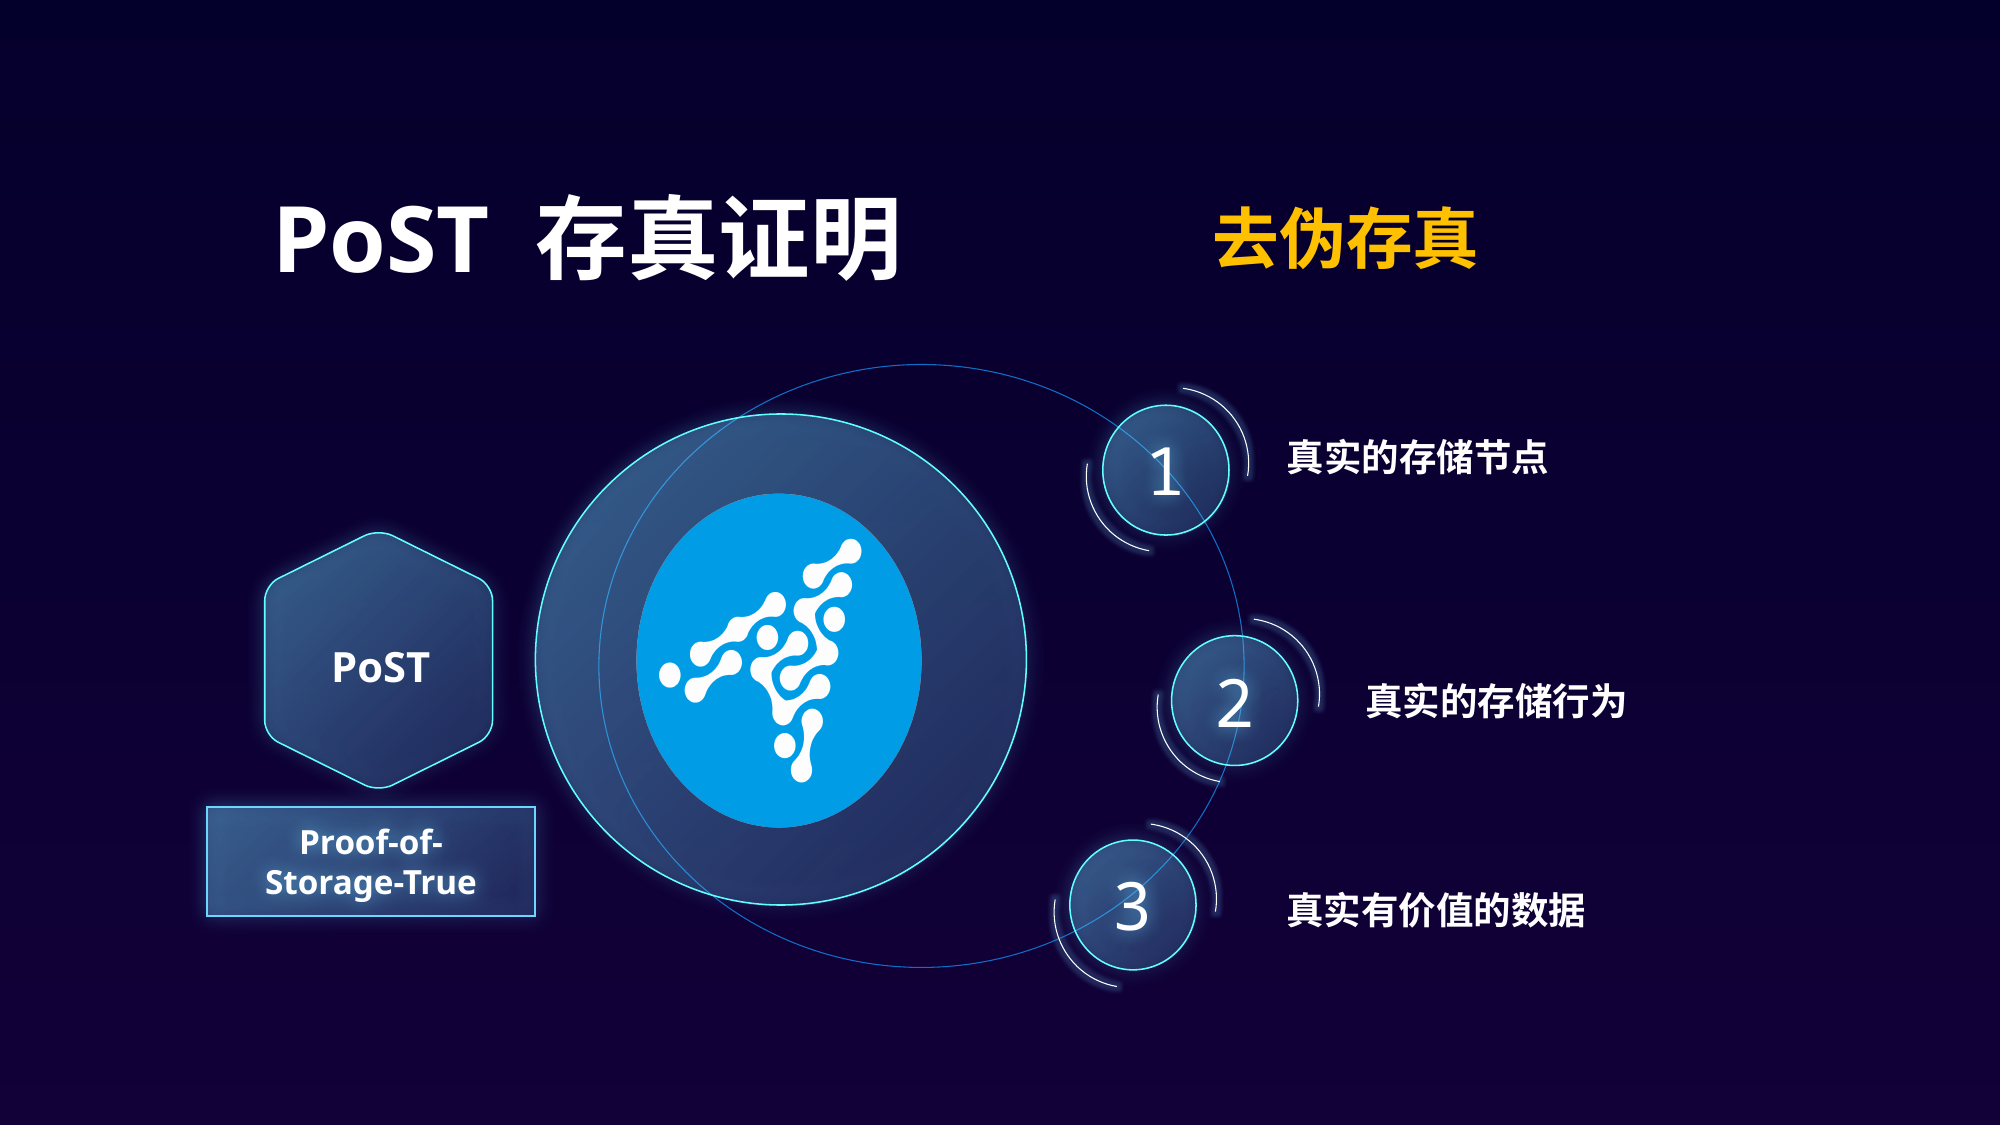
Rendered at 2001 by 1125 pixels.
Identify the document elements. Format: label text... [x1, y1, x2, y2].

text_box Proof-of-Storage-True [206, 806, 536, 917]
text_box 去伪存真 [1212, 196, 1680, 277]
text_box PoST [331, 640, 431, 691]
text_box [1055, 822, 1216, 989]
text_box [732, 363, 1241, 968]
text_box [725, 402, 1038, 916]
text_box PoST 存真证明 [257, 173, 1872, 299]
text_box [263, 531, 494, 789]
text_box 真实的存储节点 [1286, 434, 1550, 480]
text_box 真实有价值的数据 [1286, 886, 1587, 932]
text_box [585, 437, 950, 864]
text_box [1087, 386, 1248, 553]
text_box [1154, 635, 1158, 766]
text_box [534, 412, 1028, 907]
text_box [1158, 617, 1319, 784]
text_box 真实的存储行为 [1365, 678, 1628, 724]
